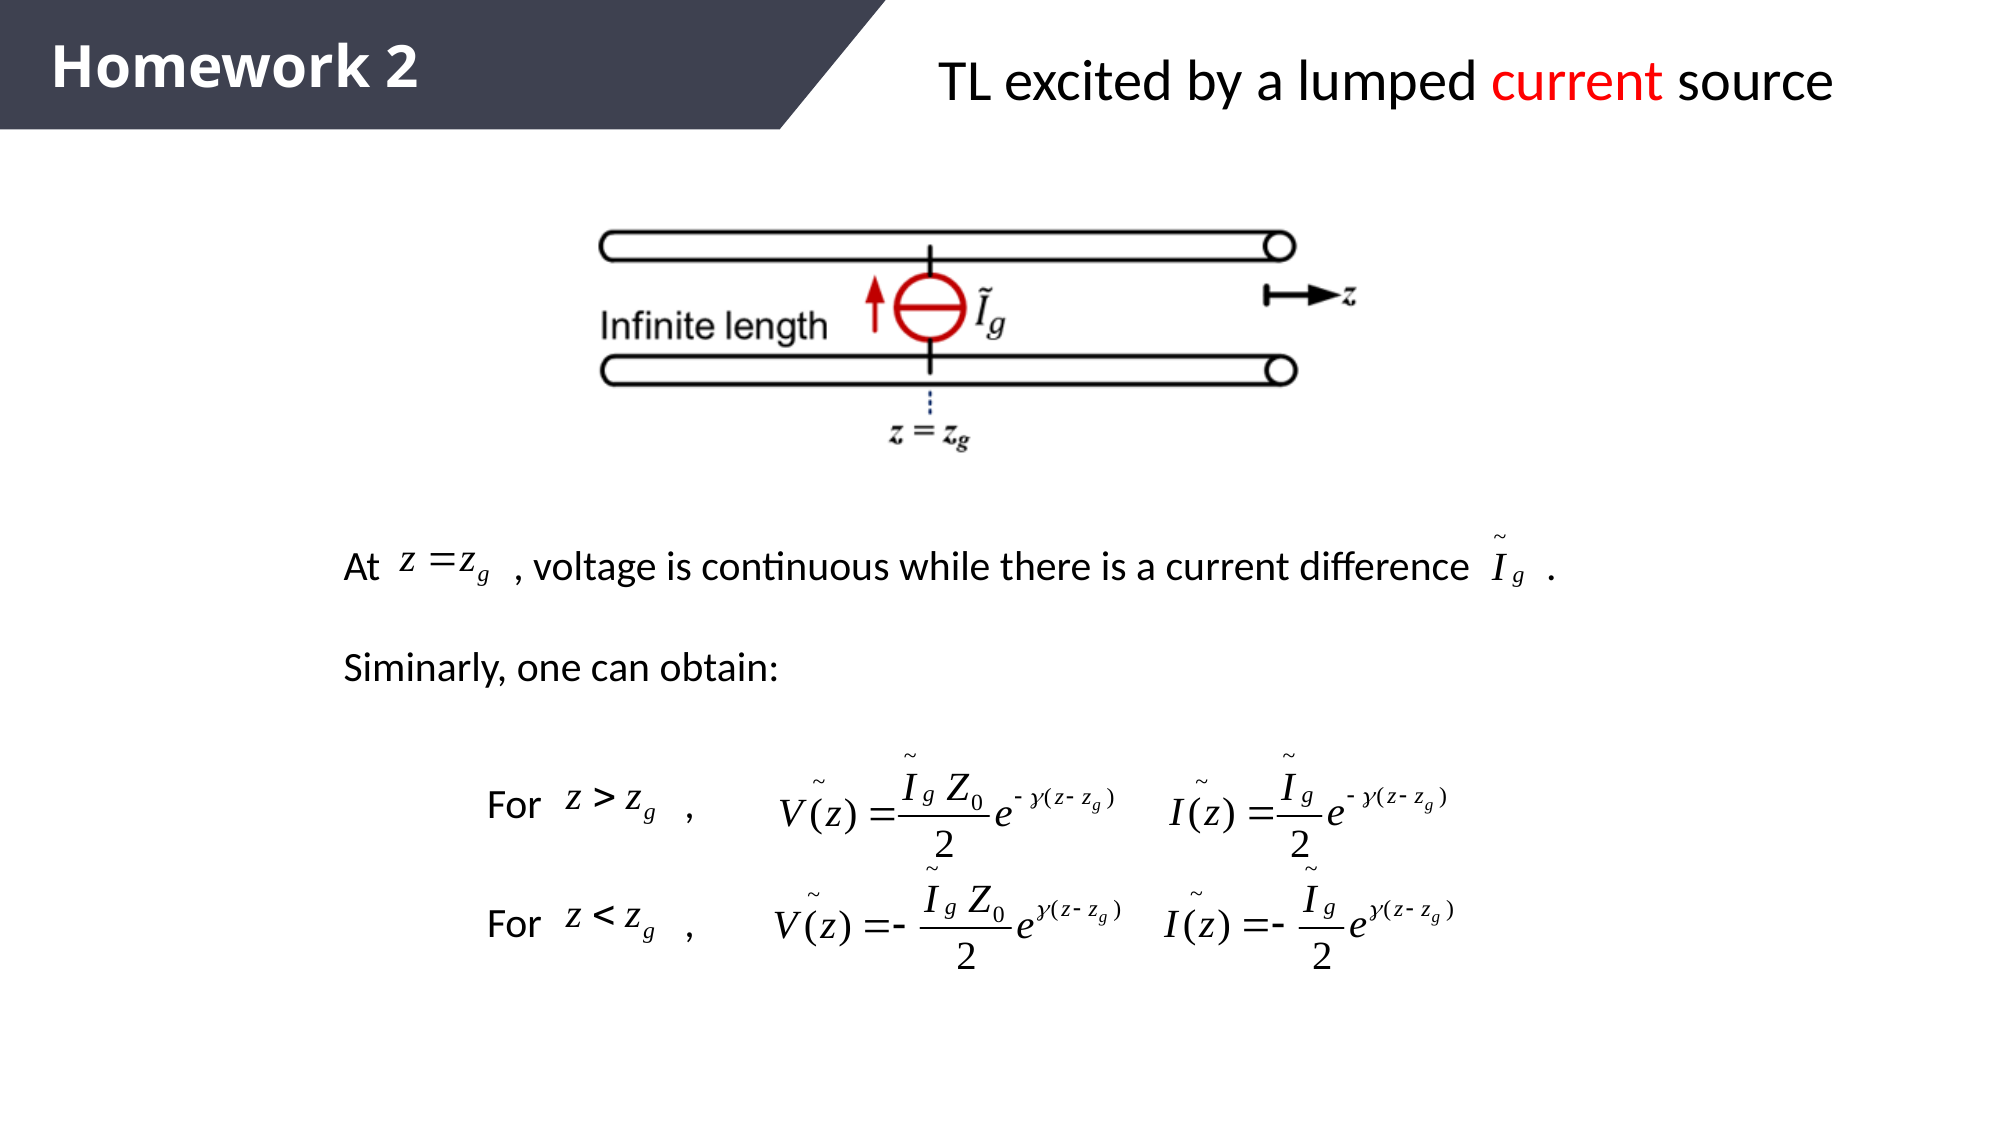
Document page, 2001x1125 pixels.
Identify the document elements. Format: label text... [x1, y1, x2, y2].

text_box Homework 2 [36, 21, 833, 107]
text_box For , [472, 888, 557, 954]
text_box For , [666, 888, 723, 954]
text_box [1161, 738, 1455, 850]
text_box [557, 769, 666, 835]
picture [578, 199, 1365, 464]
text_box [0, 0, 887, 131]
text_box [557, 887, 666, 954]
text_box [774, 738, 1124, 851]
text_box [769, 851, 1130, 979]
text_box For , [666, 769, 723, 835]
text_box For , [472, 769, 557, 835]
text_box Siminarly, one can obtain: [328, 632, 824, 697]
text_box TL excited by a lumped current source [910, 34, 1885, 120]
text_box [328, 518, 1616, 597]
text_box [1156, 850, 1461, 979]
